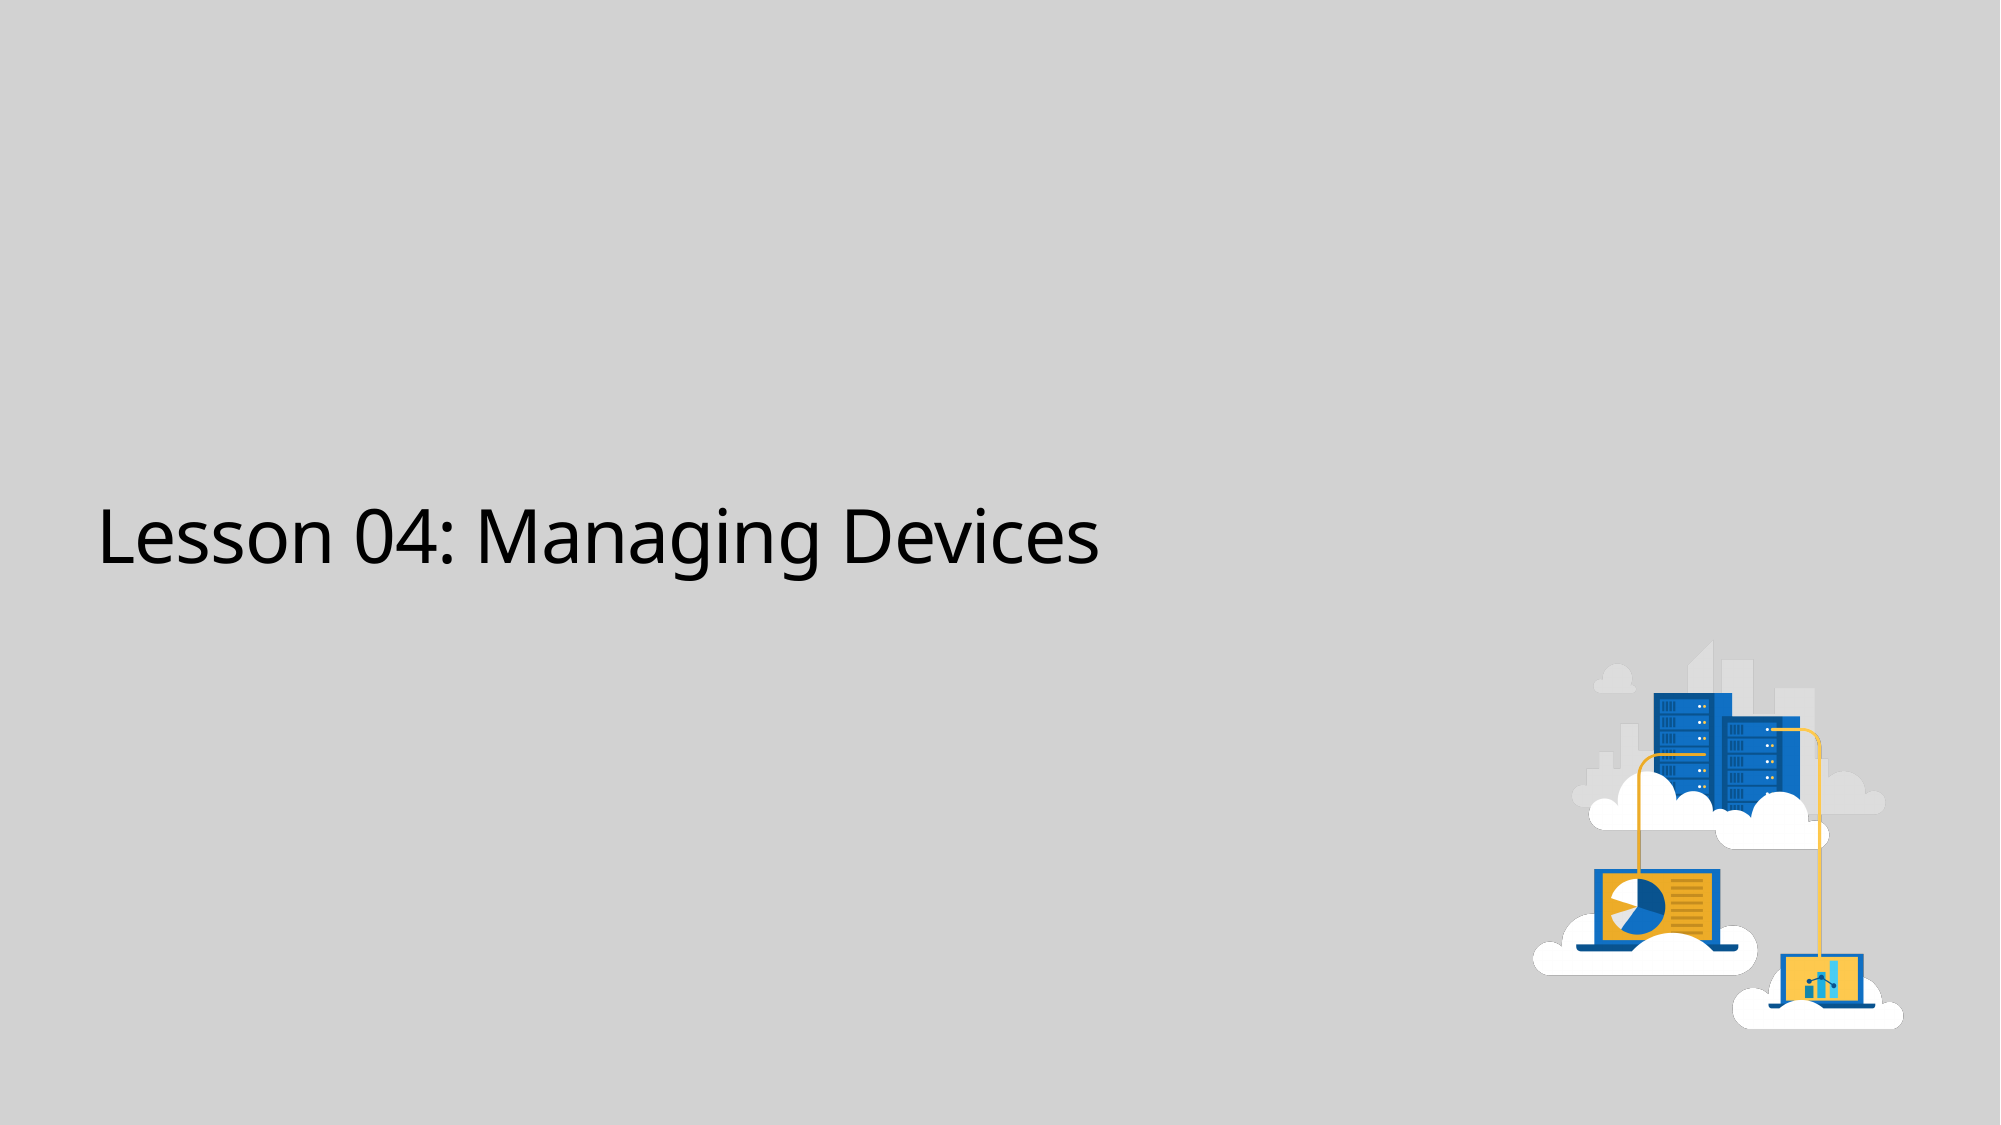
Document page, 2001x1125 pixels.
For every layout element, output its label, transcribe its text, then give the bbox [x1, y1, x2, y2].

picture [1532, 639, 1905, 1029]
title Lesson 04: Managing Devices [96, 498, 1596, 580]
